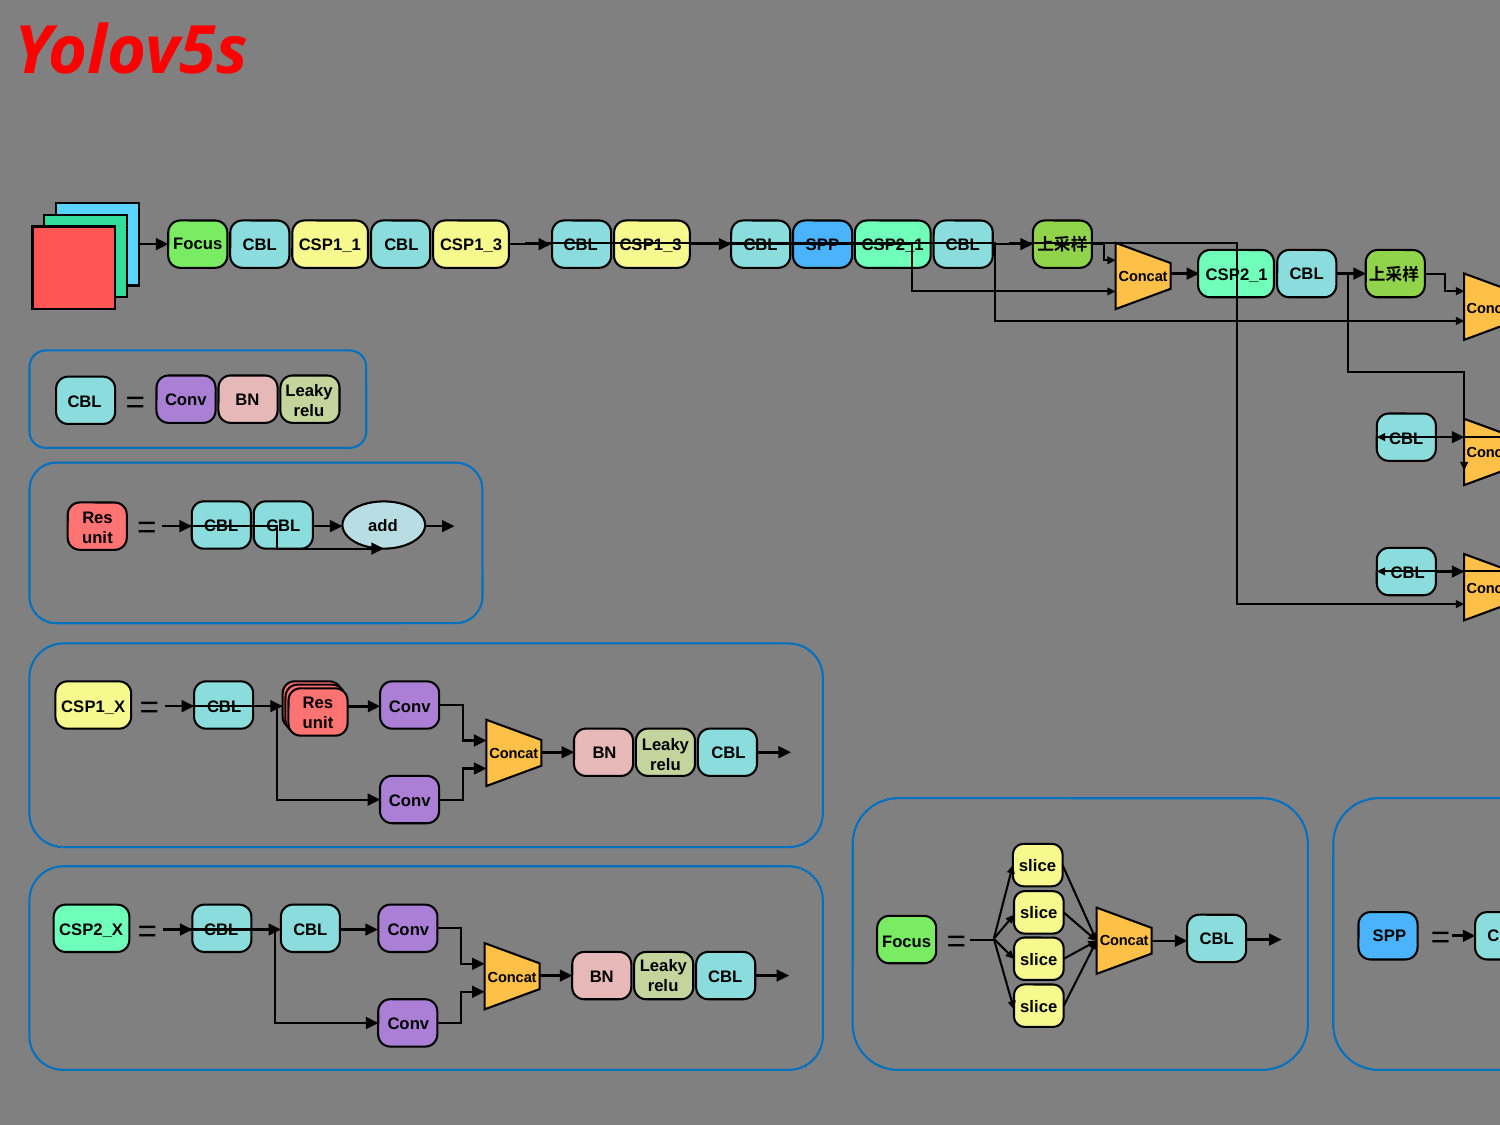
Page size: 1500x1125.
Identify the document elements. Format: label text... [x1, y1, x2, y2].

text_box Yolov5s [0, 0, 332, 122]
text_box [29, 202, 1500, 1070]
